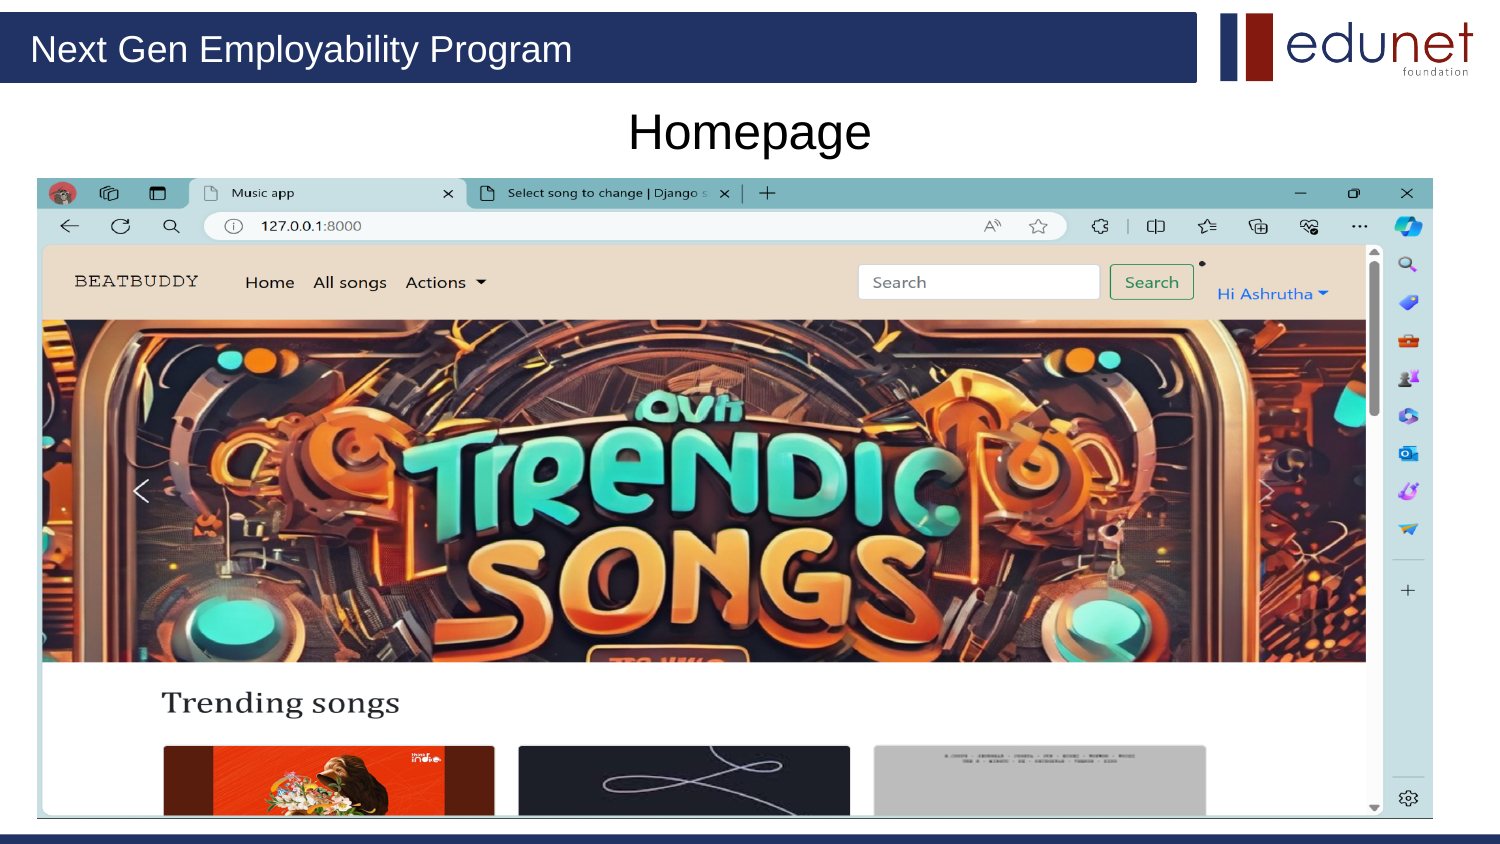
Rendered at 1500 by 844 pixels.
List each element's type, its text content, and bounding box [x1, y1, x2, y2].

picture [1279, 14, 1482, 83]
title Homepage [25, 100, 1475, 175]
picture [37, 178, 1433, 819]
